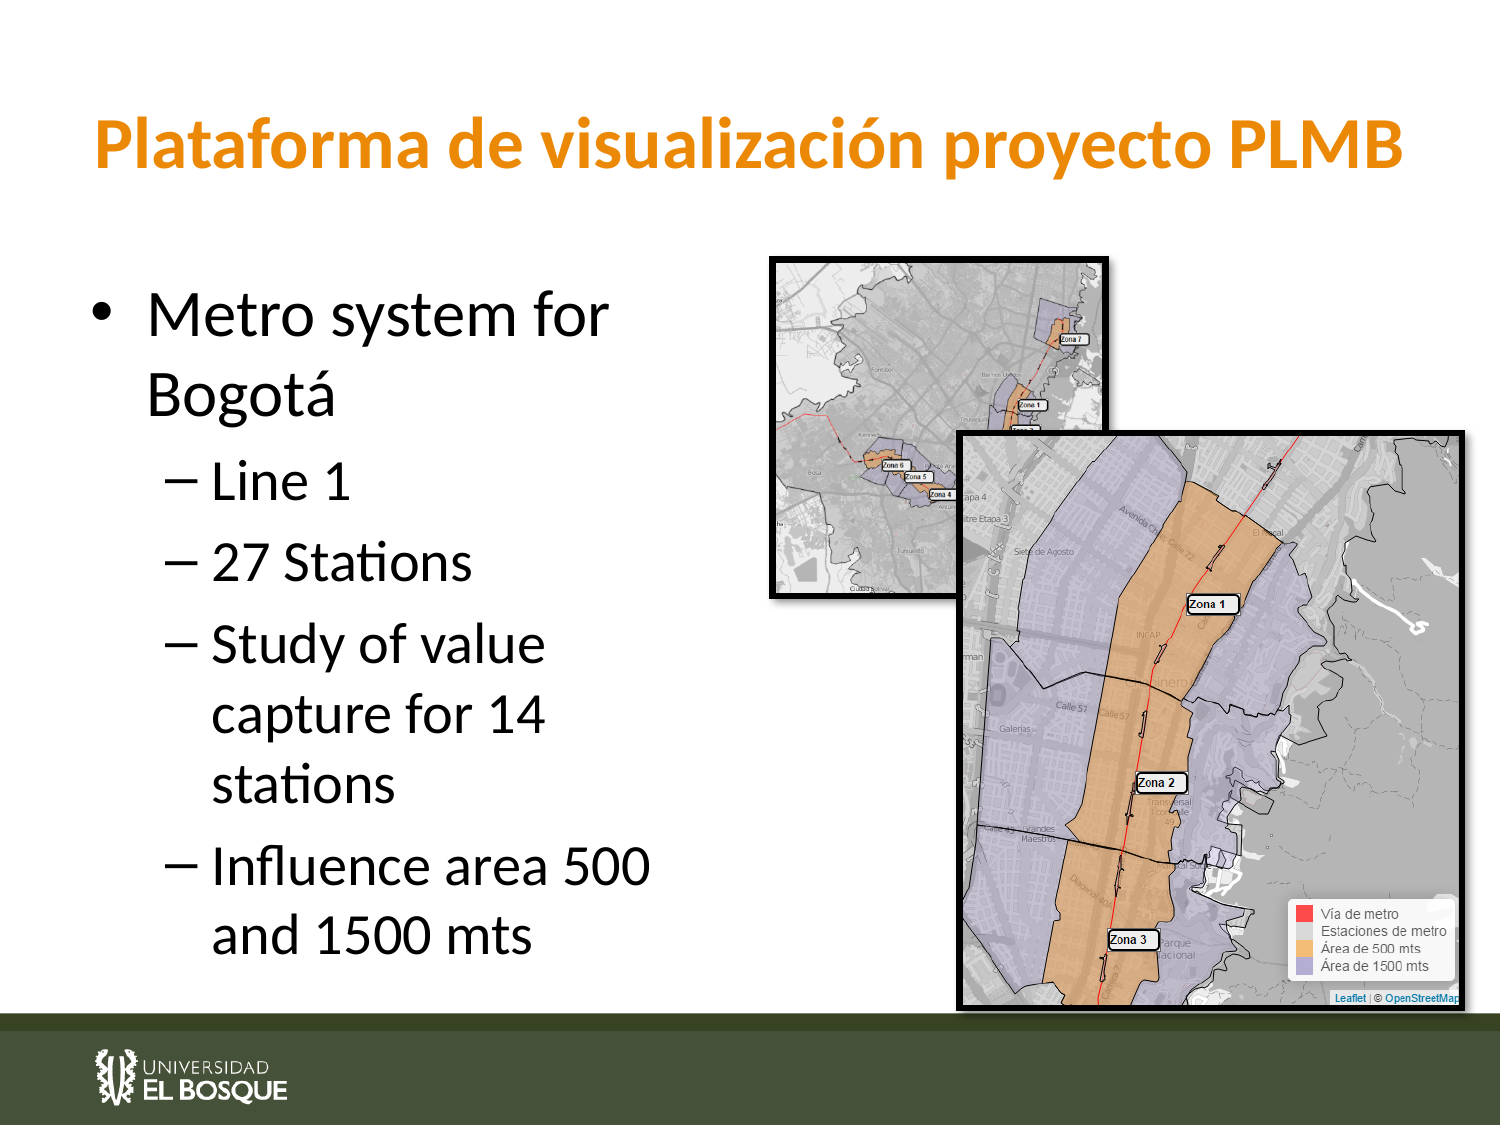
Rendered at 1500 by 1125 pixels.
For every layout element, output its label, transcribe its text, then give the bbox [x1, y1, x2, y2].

list Metro system for Bogotá Line 1 27 Stations Study of value capture for 14 stations Influence area 500 and 1500 mts [75, 262, 750, 1005]
picture [775, 262, 1459, 1006]
picture [76, 1031, 305, 1125]
title Plataforma de visualización proyecto PLMB [75, 45, 1425, 233]
